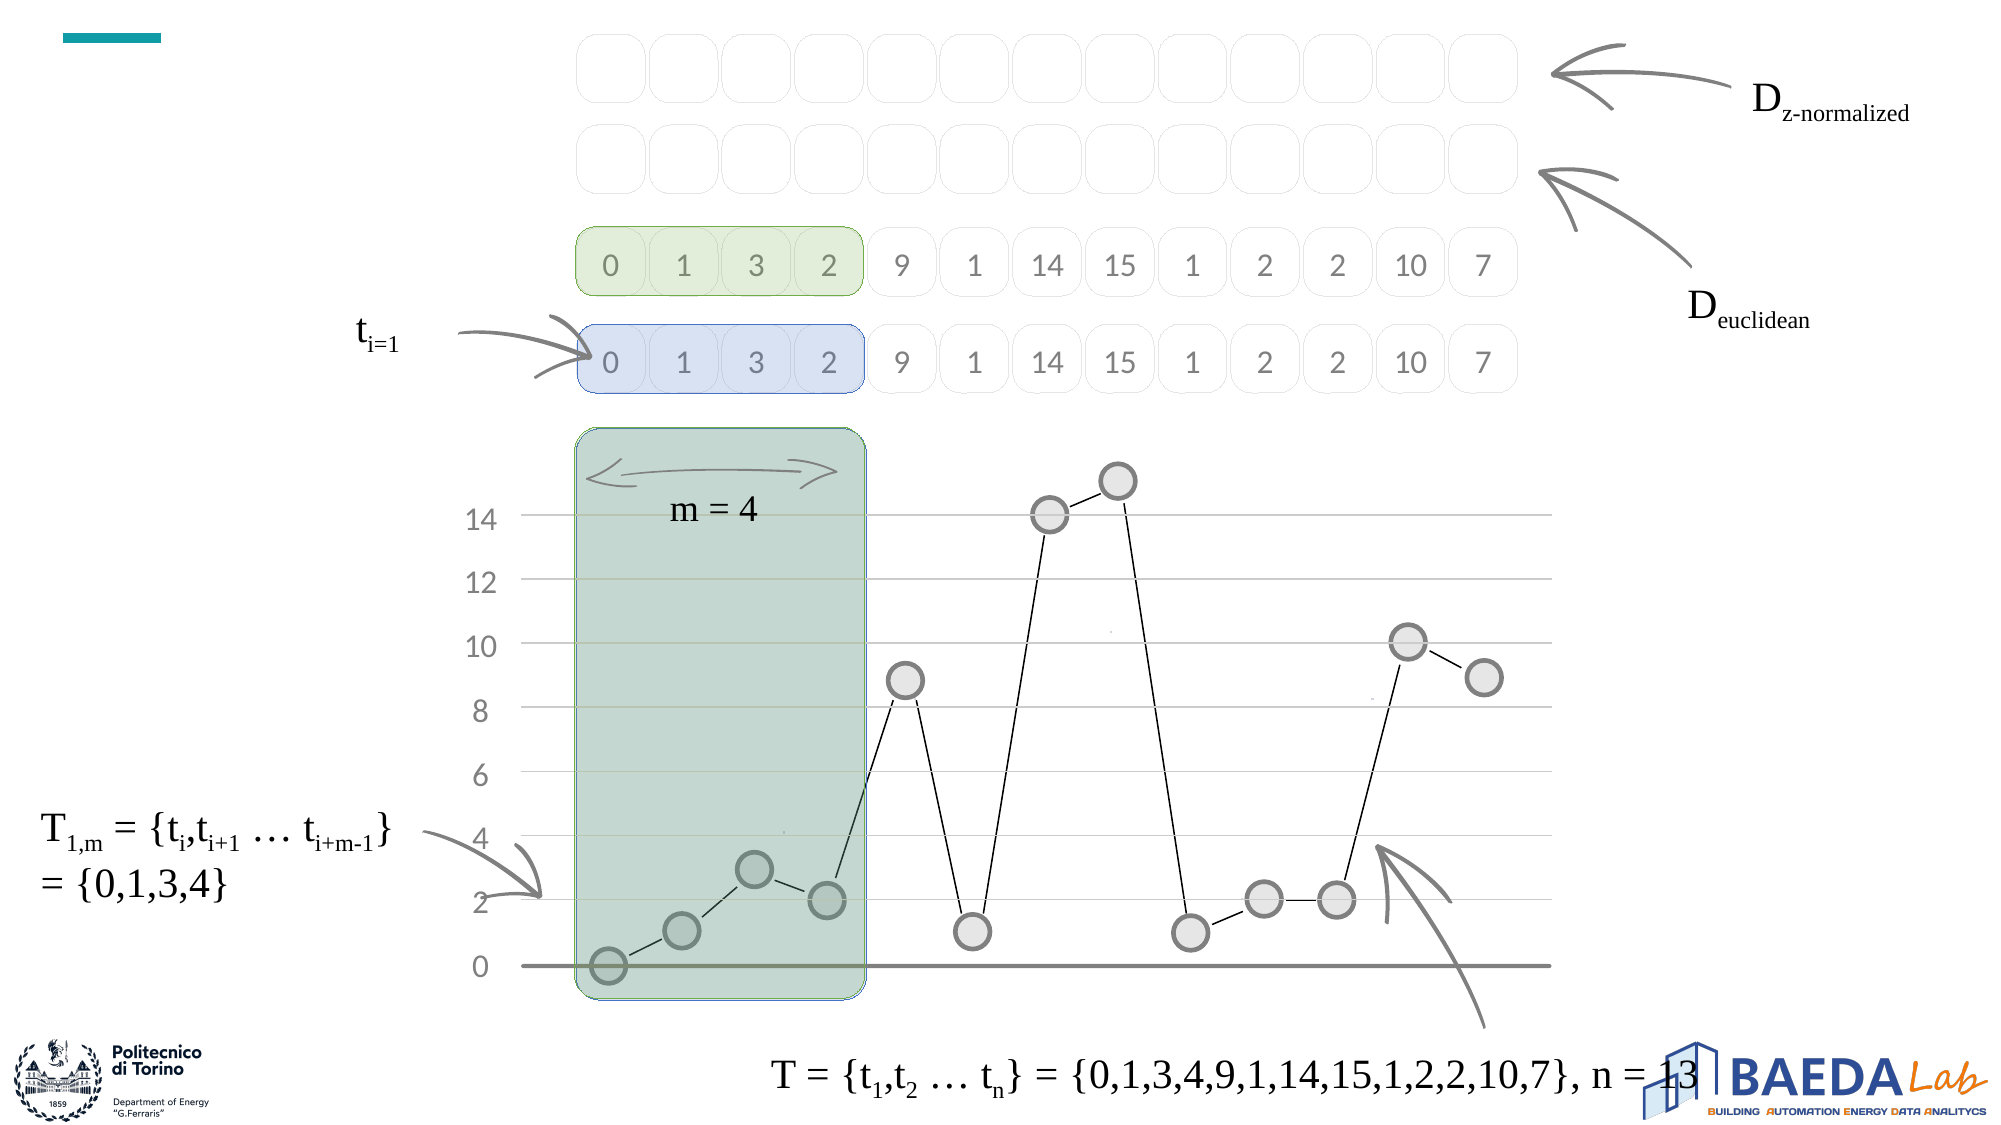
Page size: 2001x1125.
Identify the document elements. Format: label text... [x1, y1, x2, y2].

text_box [448, 489, 574, 993]
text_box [424, 825, 553, 892]
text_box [865, 489, 1552, 993]
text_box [586, 458, 837, 538]
text_box T = {t1,t2 … tn} = {0,1,3,4,9,1,14,15,1,2,2,10,7}, n = 13 [756, 1039, 1725, 1112]
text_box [576, 34, 1518, 103]
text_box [865, 227, 1518, 297]
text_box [1332, 898, 1542, 964]
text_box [1552, 39, 1728, 106]
text_box [1100, 463, 1136, 489]
text_box Deuclidean [1672, 269, 1878, 341]
picture [14, 1039, 209, 1122]
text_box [576, 124, 1518, 194]
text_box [465, 305, 594, 371]
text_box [867, 324, 1518, 393]
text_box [574, 226, 865, 999]
text_box Dz-normalized [1737, 62, 1979, 134]
text_box T1,m = {ti,ti+1 … ti+m-1} = {0,1,3,4} [25, 791, 430, 914]
text_box ti=1 [341, 293, 464, 365]
picture [1642, 1041, 2000, 1120]
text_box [1530, 178, 1706, 244]
